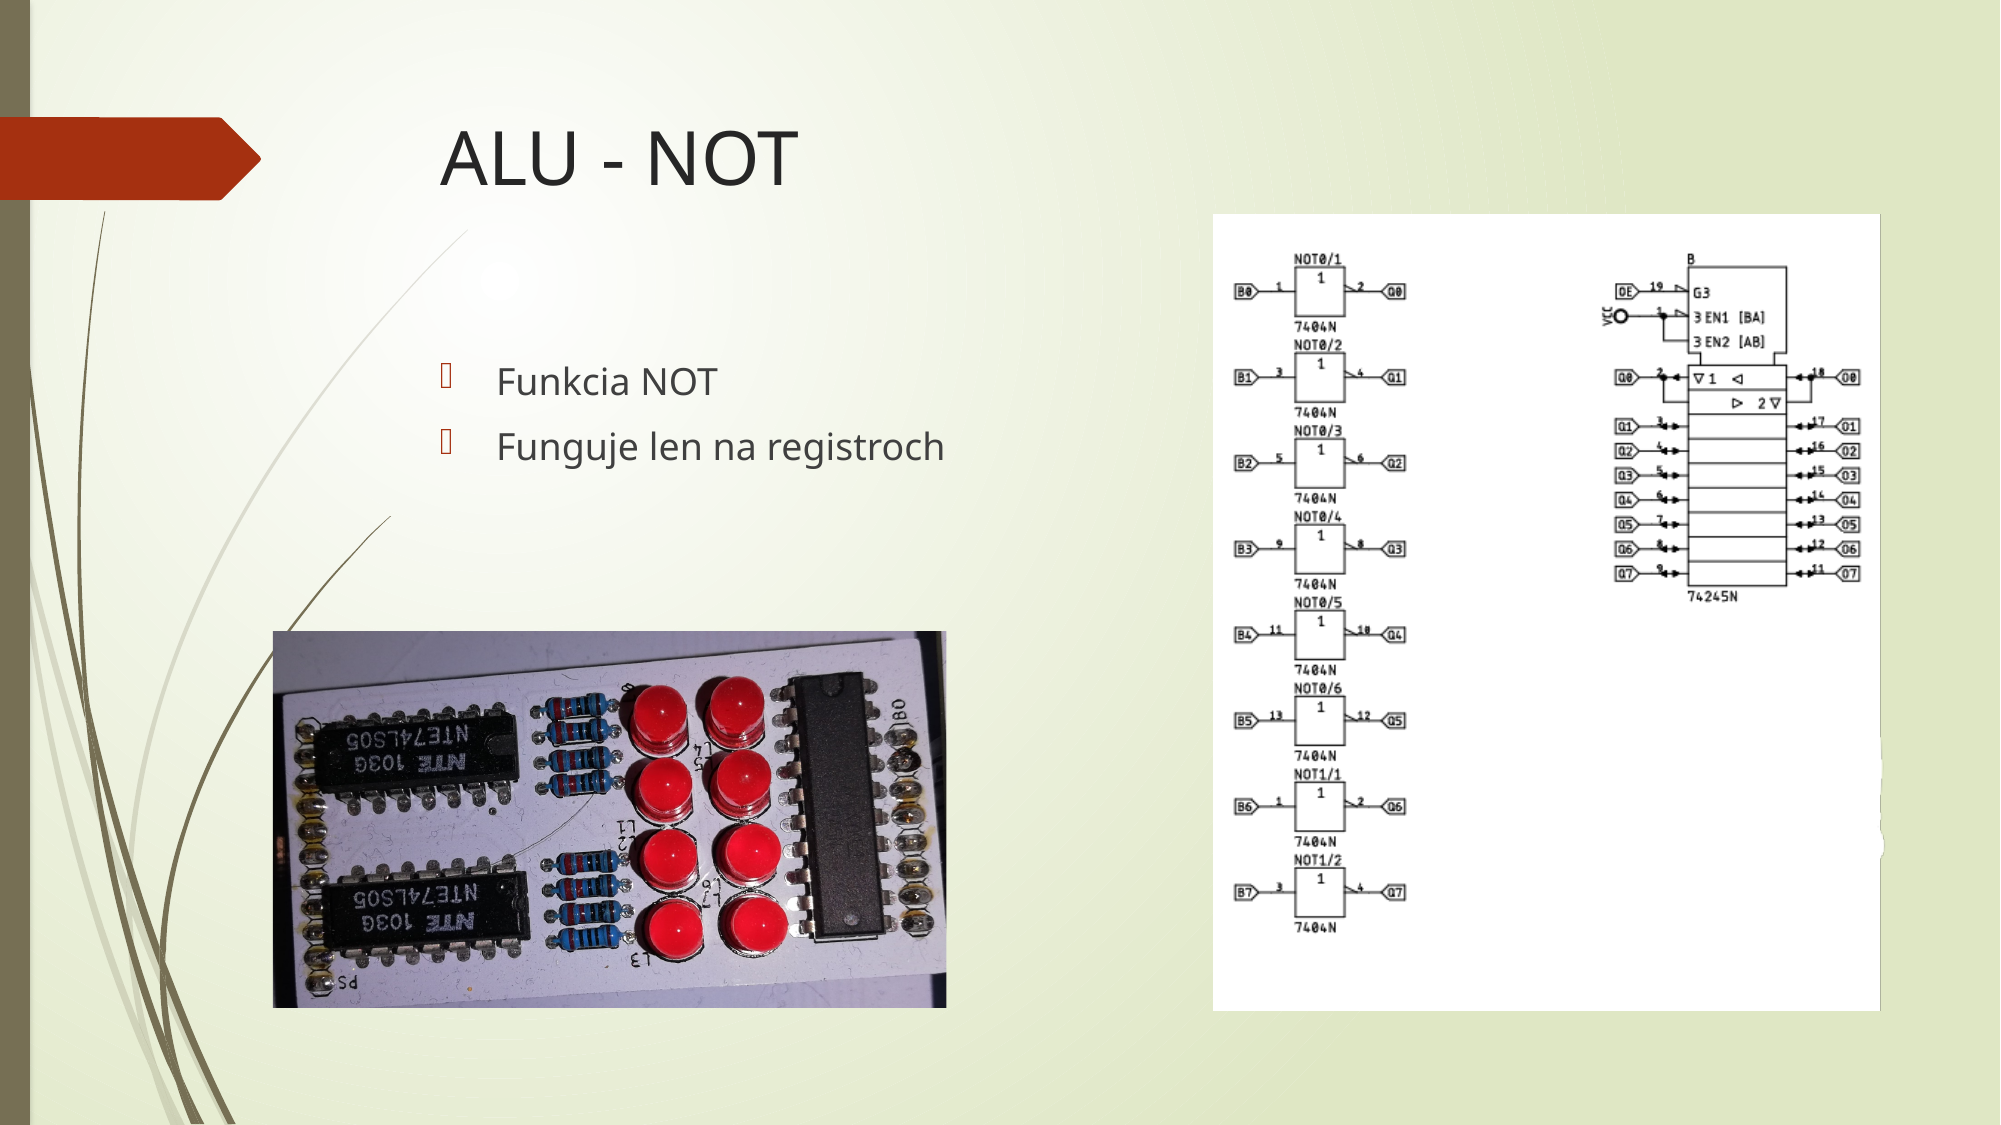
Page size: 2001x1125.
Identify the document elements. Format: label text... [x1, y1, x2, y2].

list Funkcia NOT Funguje len na registroch [424, 350, 1208, 970]
picture [272, 482, 947, 1125]
picture [1213, 213, 1888, 1011]
title ALU - NOT [425, 102, 1888, 313]
